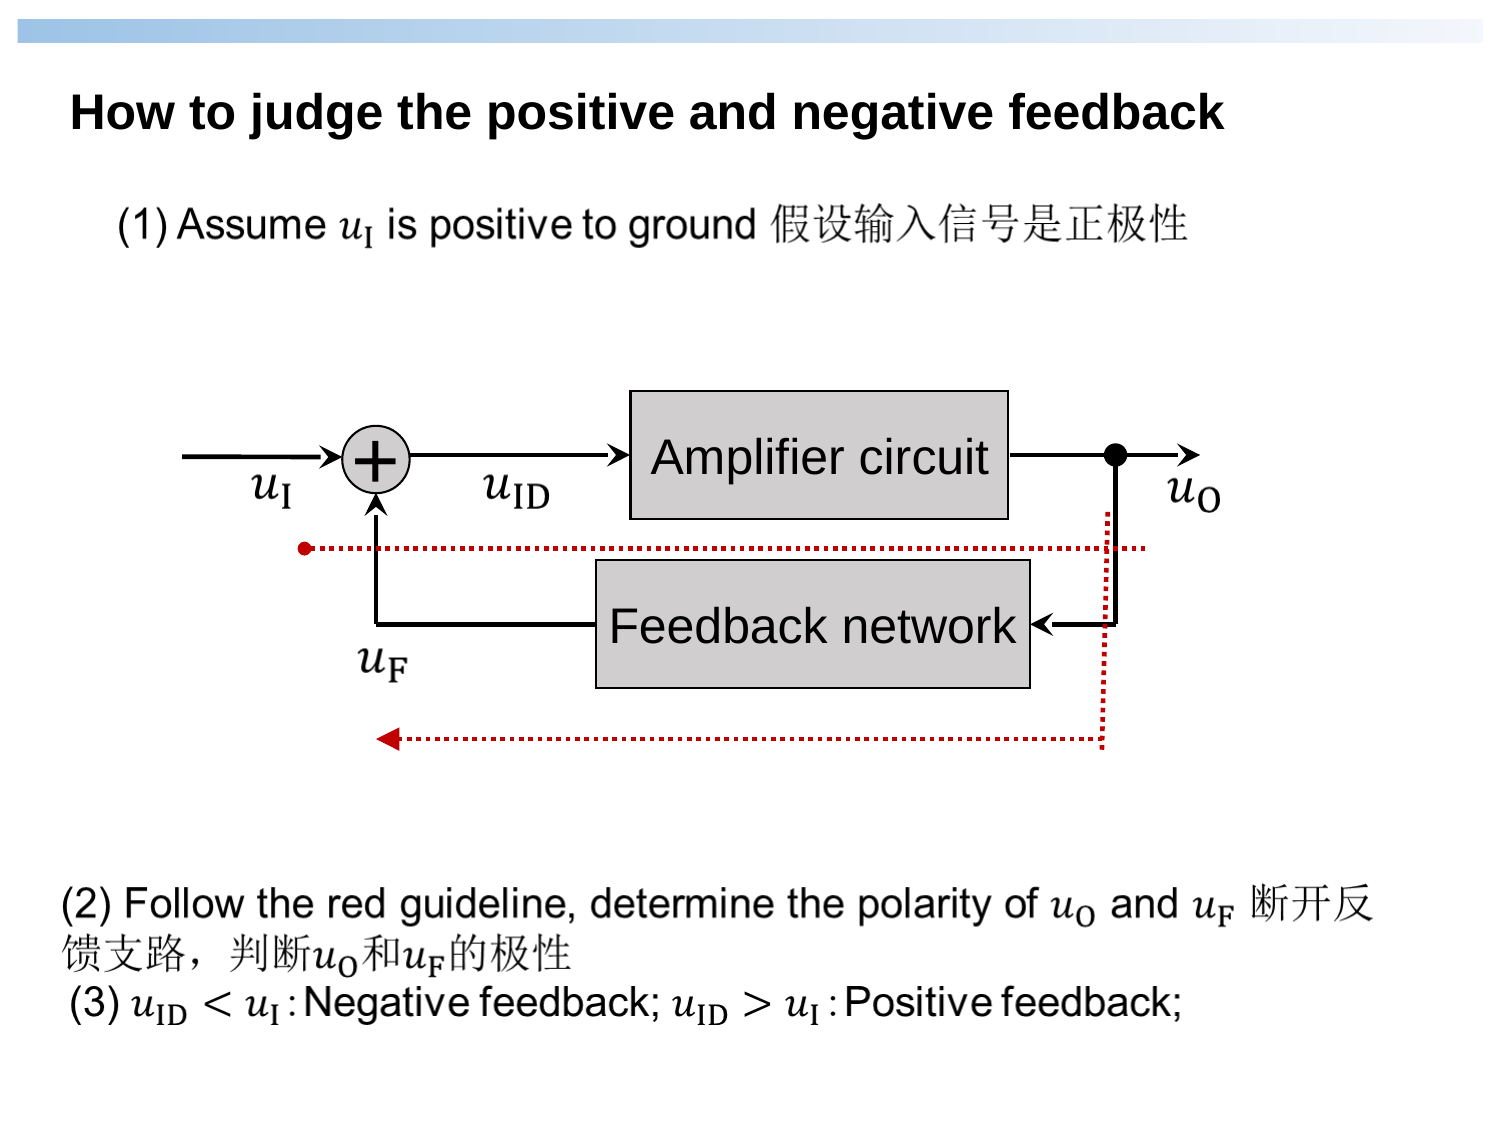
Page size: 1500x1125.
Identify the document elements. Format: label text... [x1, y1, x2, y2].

text_box [45, 869, 1387, 986]
text_box How to judge the positive and negative feedback [54, 72, 1328, 148]
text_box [1101, 511, 1108, 752]
text_box [54, 967, 1396, 1034]
text_box [17, 18, 1483, 44]
text_box [102, 189, 1458, 256]
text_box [182, 390, 1258, 718]
